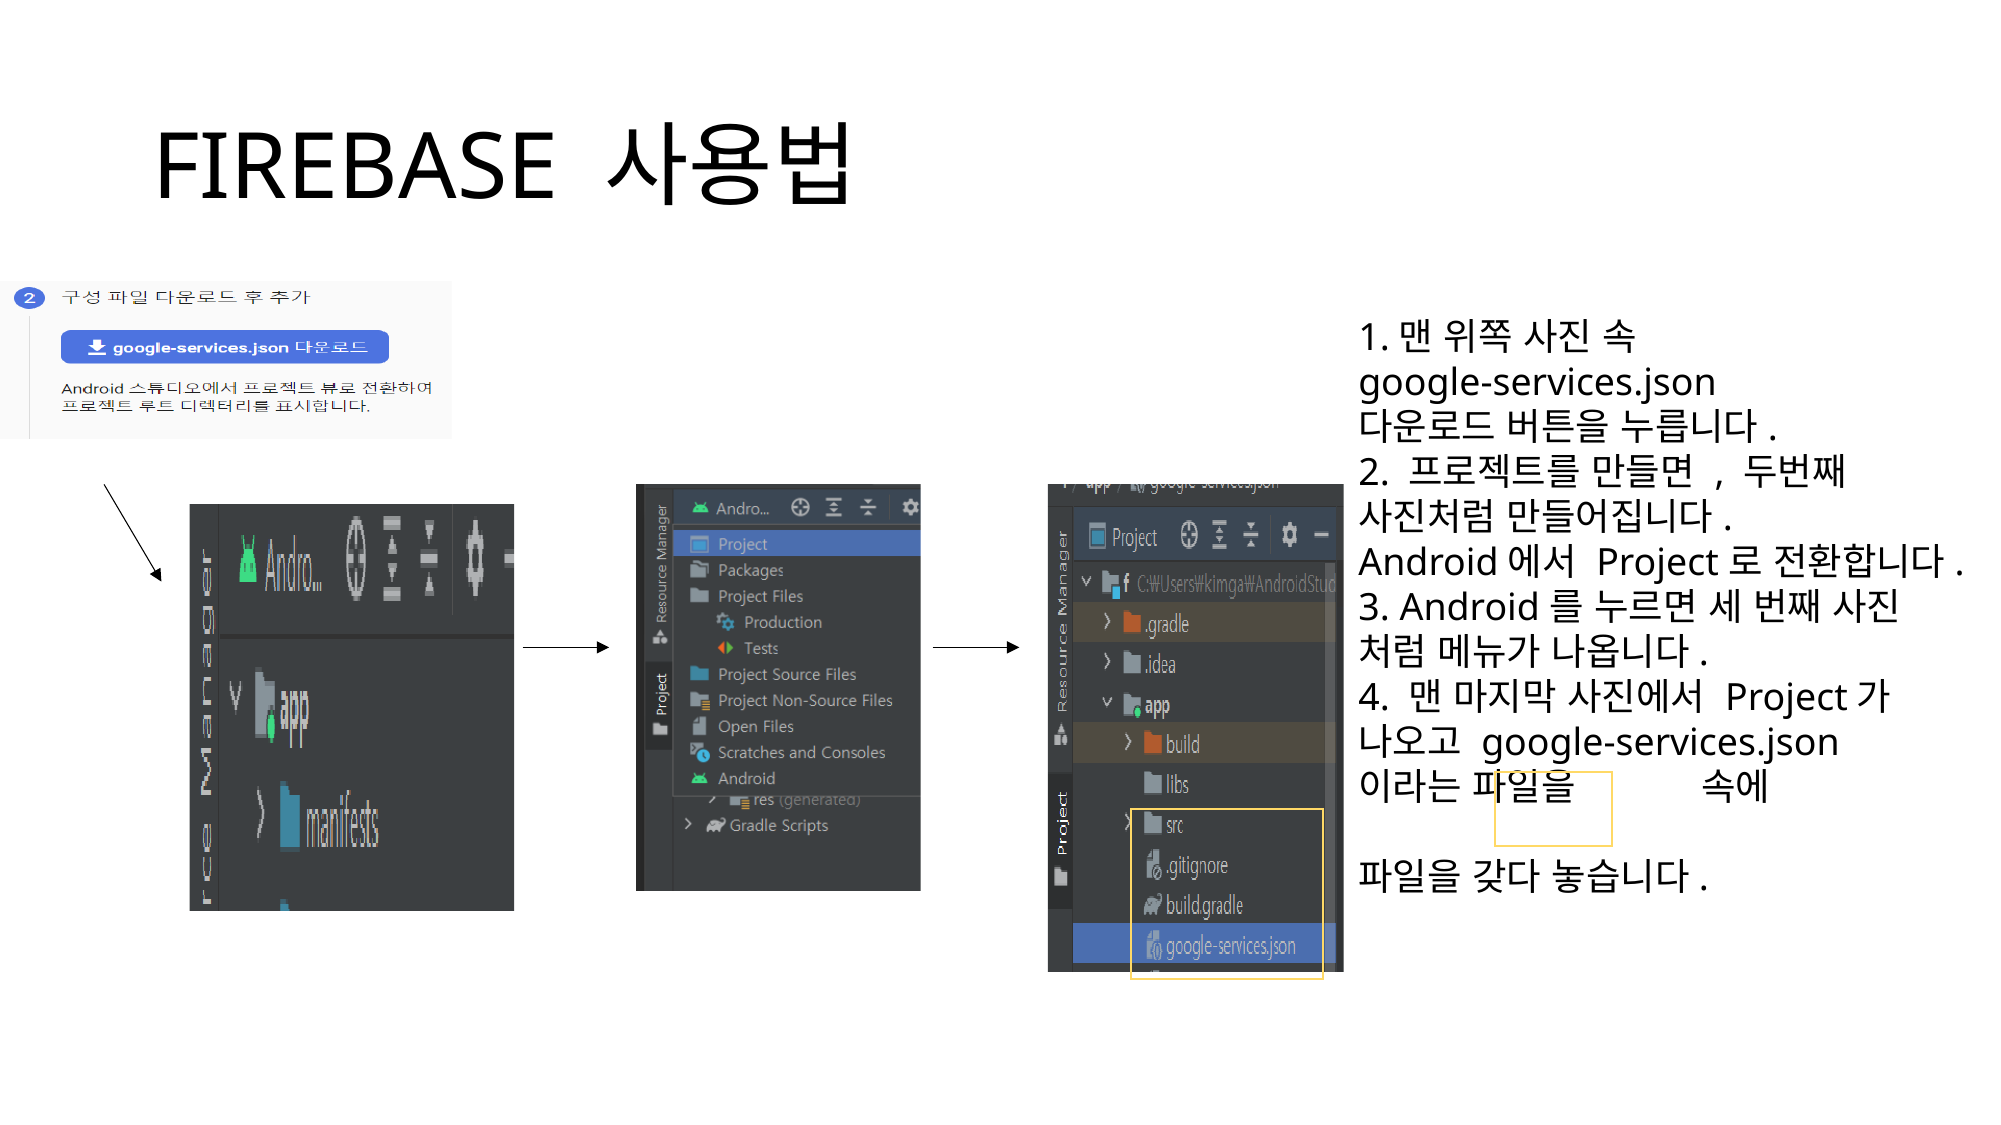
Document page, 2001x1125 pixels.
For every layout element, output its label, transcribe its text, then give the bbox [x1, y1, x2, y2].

text_box 1.맨 위쪽 사진 속 google-services.json 다운로드 버튼을 누릅니다. 2. 프로젝트를 만들면 , 두번째 사진처럼 만들어집니다. Android에서 Project로 전환합니다. 3. Android를 누르면 세 번째 사진 처럼 메뉴가 나옵니다. 4. 맨 마지막 사진에서 Project가 나오고 google-services.json 이라는 파일을 속에 파일을 갖다 놓습니다. [1343, 305, 1967, 950]
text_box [104, 484, 162, 582]
picture [0, 280, 452, 439]
text_box [1130, 972, 1324, 980]
picture [636, 484, 921, 891]
text_box [1494, 771, 1613, 847]
title FIREBASE 사용법 [137, 59, 1863, 278]
picture [189, 504, 515, 911]
picture [1047, 484, 1344, 972]
